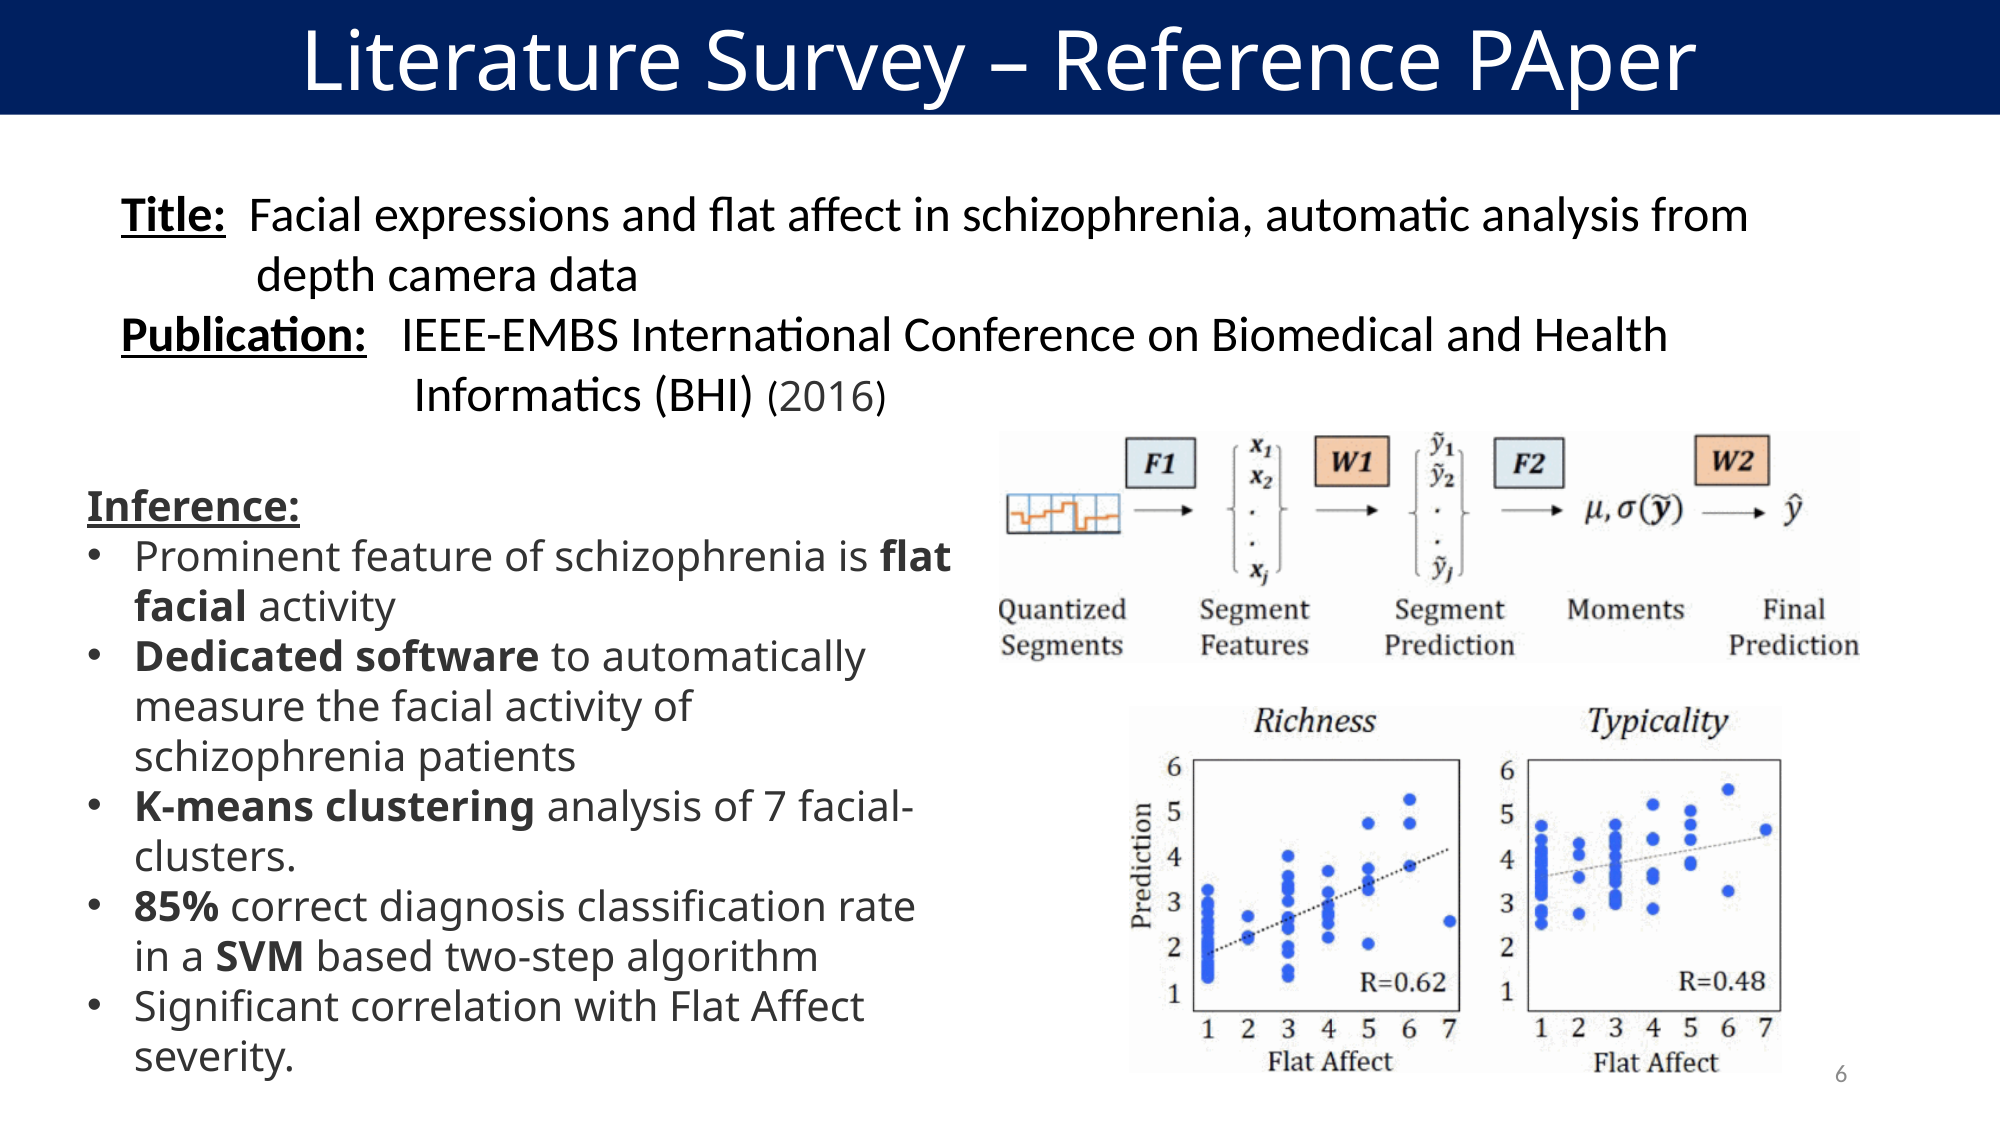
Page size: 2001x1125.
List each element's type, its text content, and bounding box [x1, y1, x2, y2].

text_box Inference: Prominent feature of schizophrenia is flat facial activity Dedicated software to automatically measure the facial activity of schizophrenia patients K-means clustering analysis of 7 facial-clusters. 85% correct diagnosis classification rate in a SVM based two-step algorithm Significant correlation with Flat Affect severity. [72, 472, 978, 1088]
text_box Title: Facial expressions and flat affect in schizophrenia, automatic analysis from depth camera data Publication: IEEE-EMBS International Conference on Biomedical and Health Informatics (BHI) (2016) [106, 174, 1894, 429]
slide_number 6 [1412, 1042, 1863, 1103]
text_box Literature Survey – Reference PAper [0, 0, 2000, 115]
picture [1129, 706, 1782, 1073]
picture [999, 431, 1860, 663]
